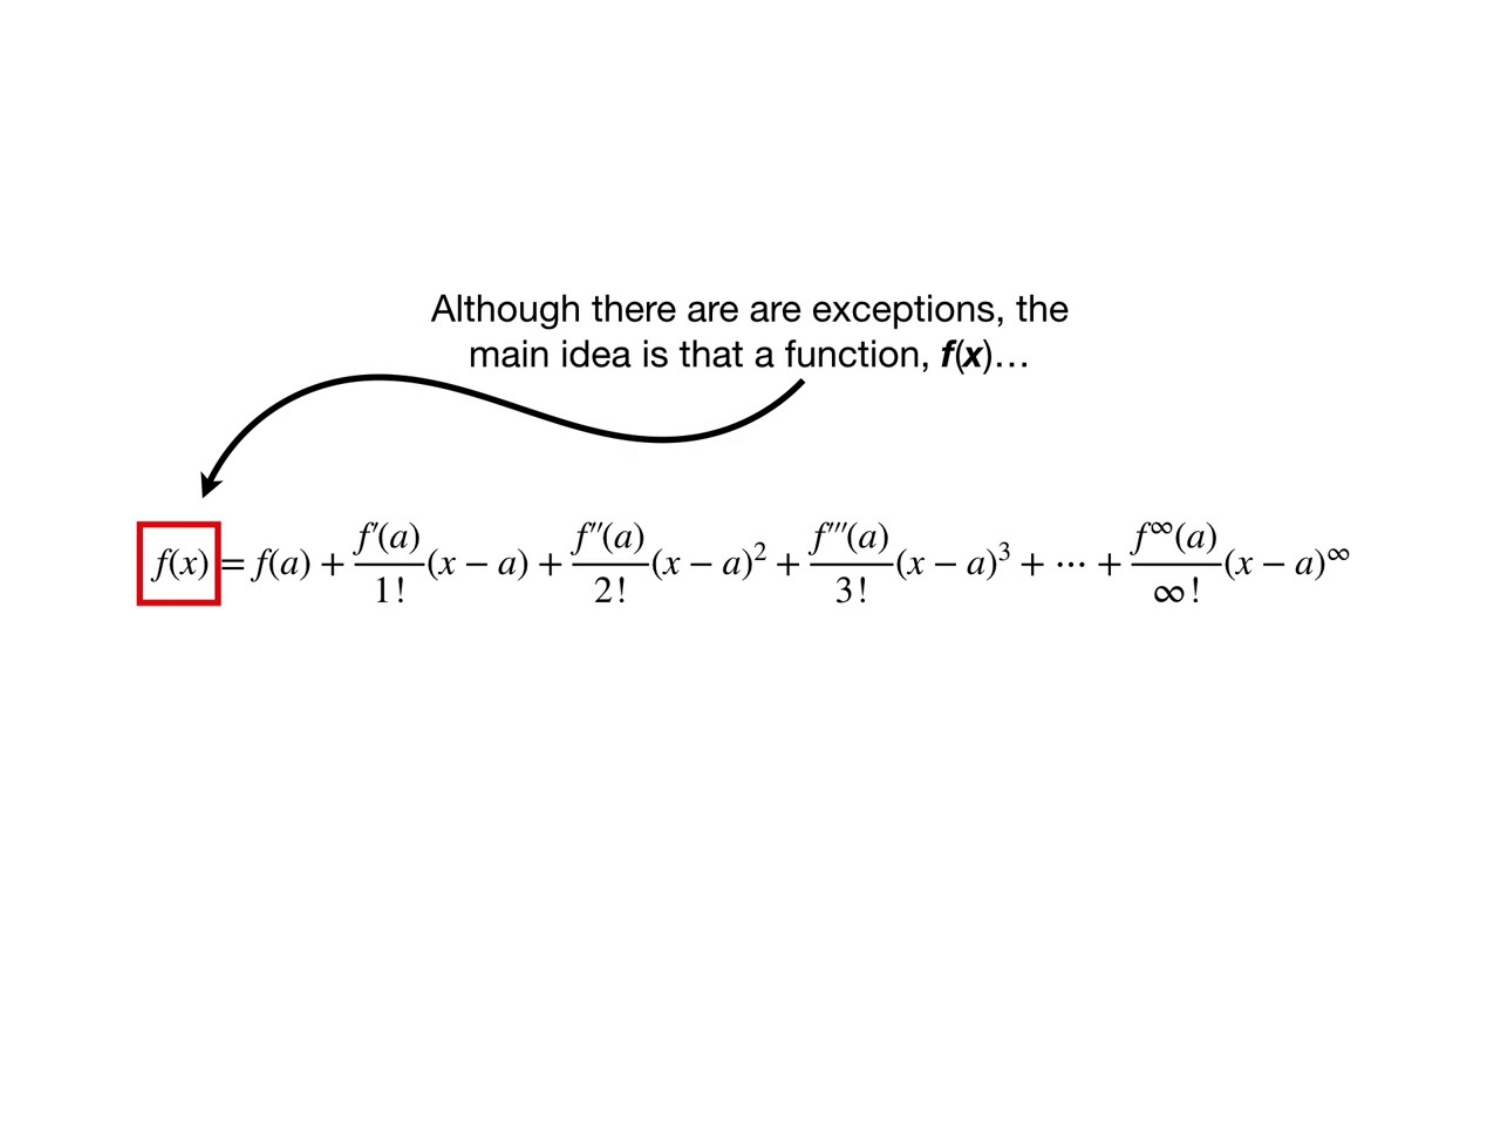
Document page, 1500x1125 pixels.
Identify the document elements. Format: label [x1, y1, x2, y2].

picture [0, 140, 1500, 985]
